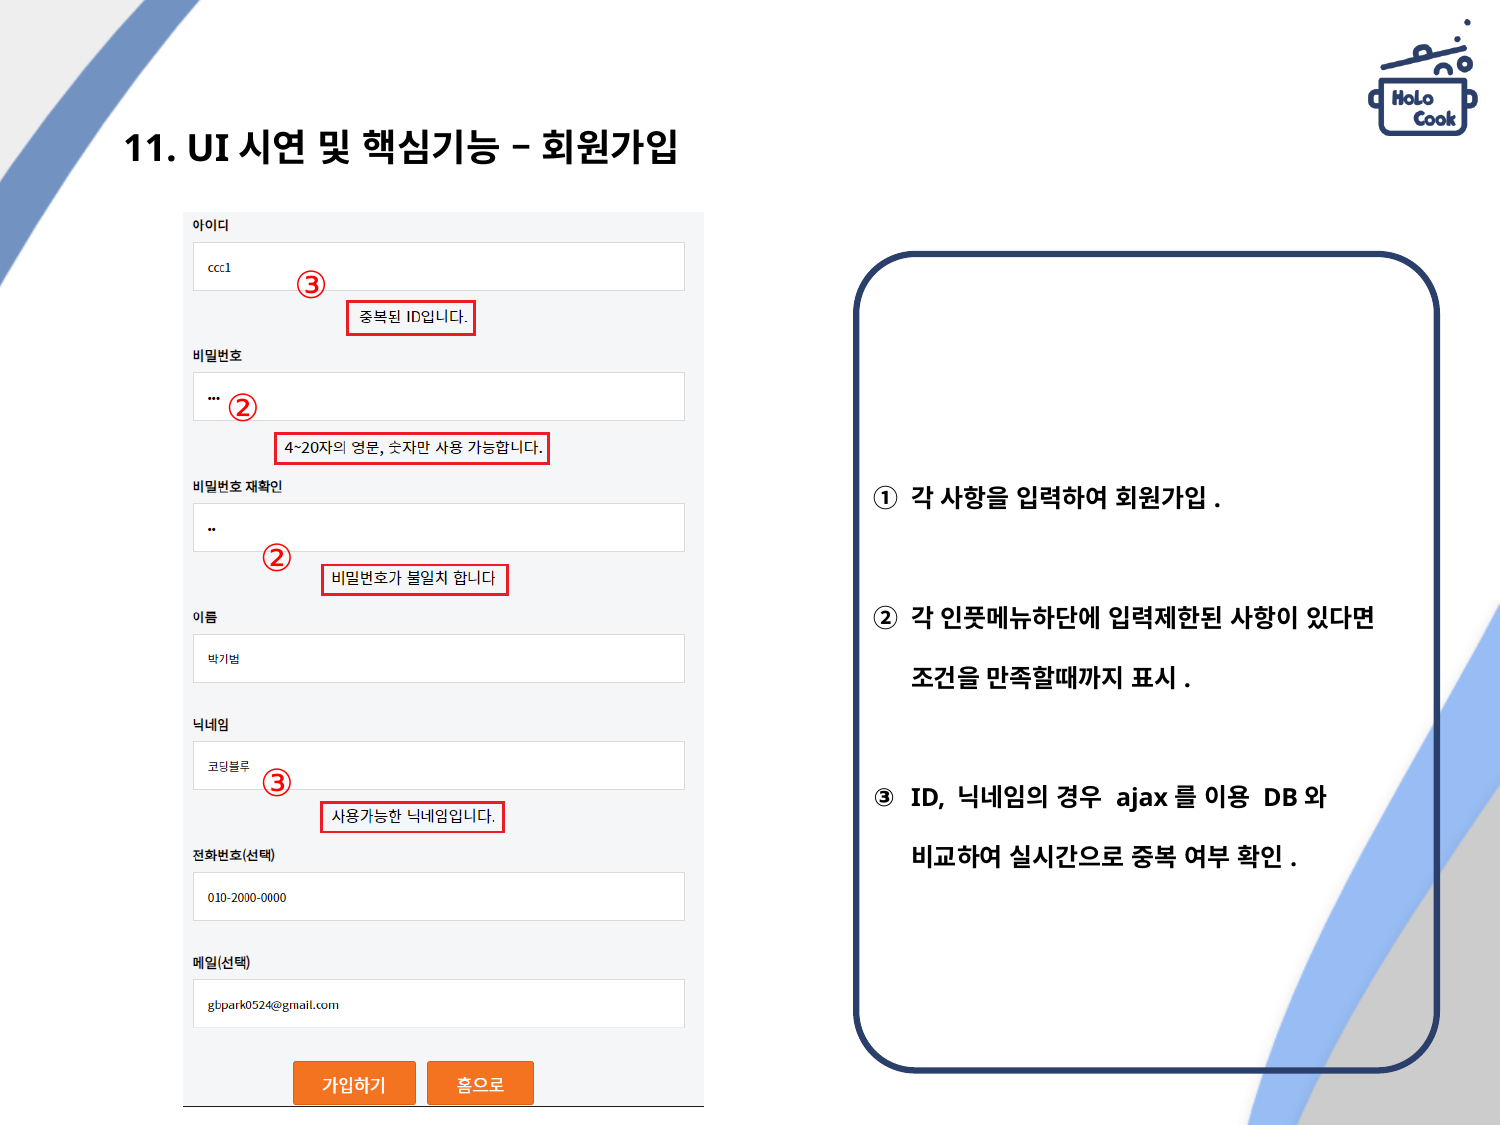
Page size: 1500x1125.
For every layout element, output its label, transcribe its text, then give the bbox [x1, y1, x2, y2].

text_box 각 사항을 입력하여 회원가입. 각 인풋메뉴하단에 입력제한된 사항이 있다면 조건을 만족할때까지 표시. ID, 닉네임의 경우 ajax를 이용 DB와 비교하여 실시간으로 중복 여부 확인. [854, 251, 1439, 1073]
picture [1178, 600, 1500, 1125]
picture [0, 0, 717, 1125]
picture [1364, 19, 1481, 136]
title 11. UI시연 및 핵심기능 – 회원가입 [108, 107, 1434, 185]
